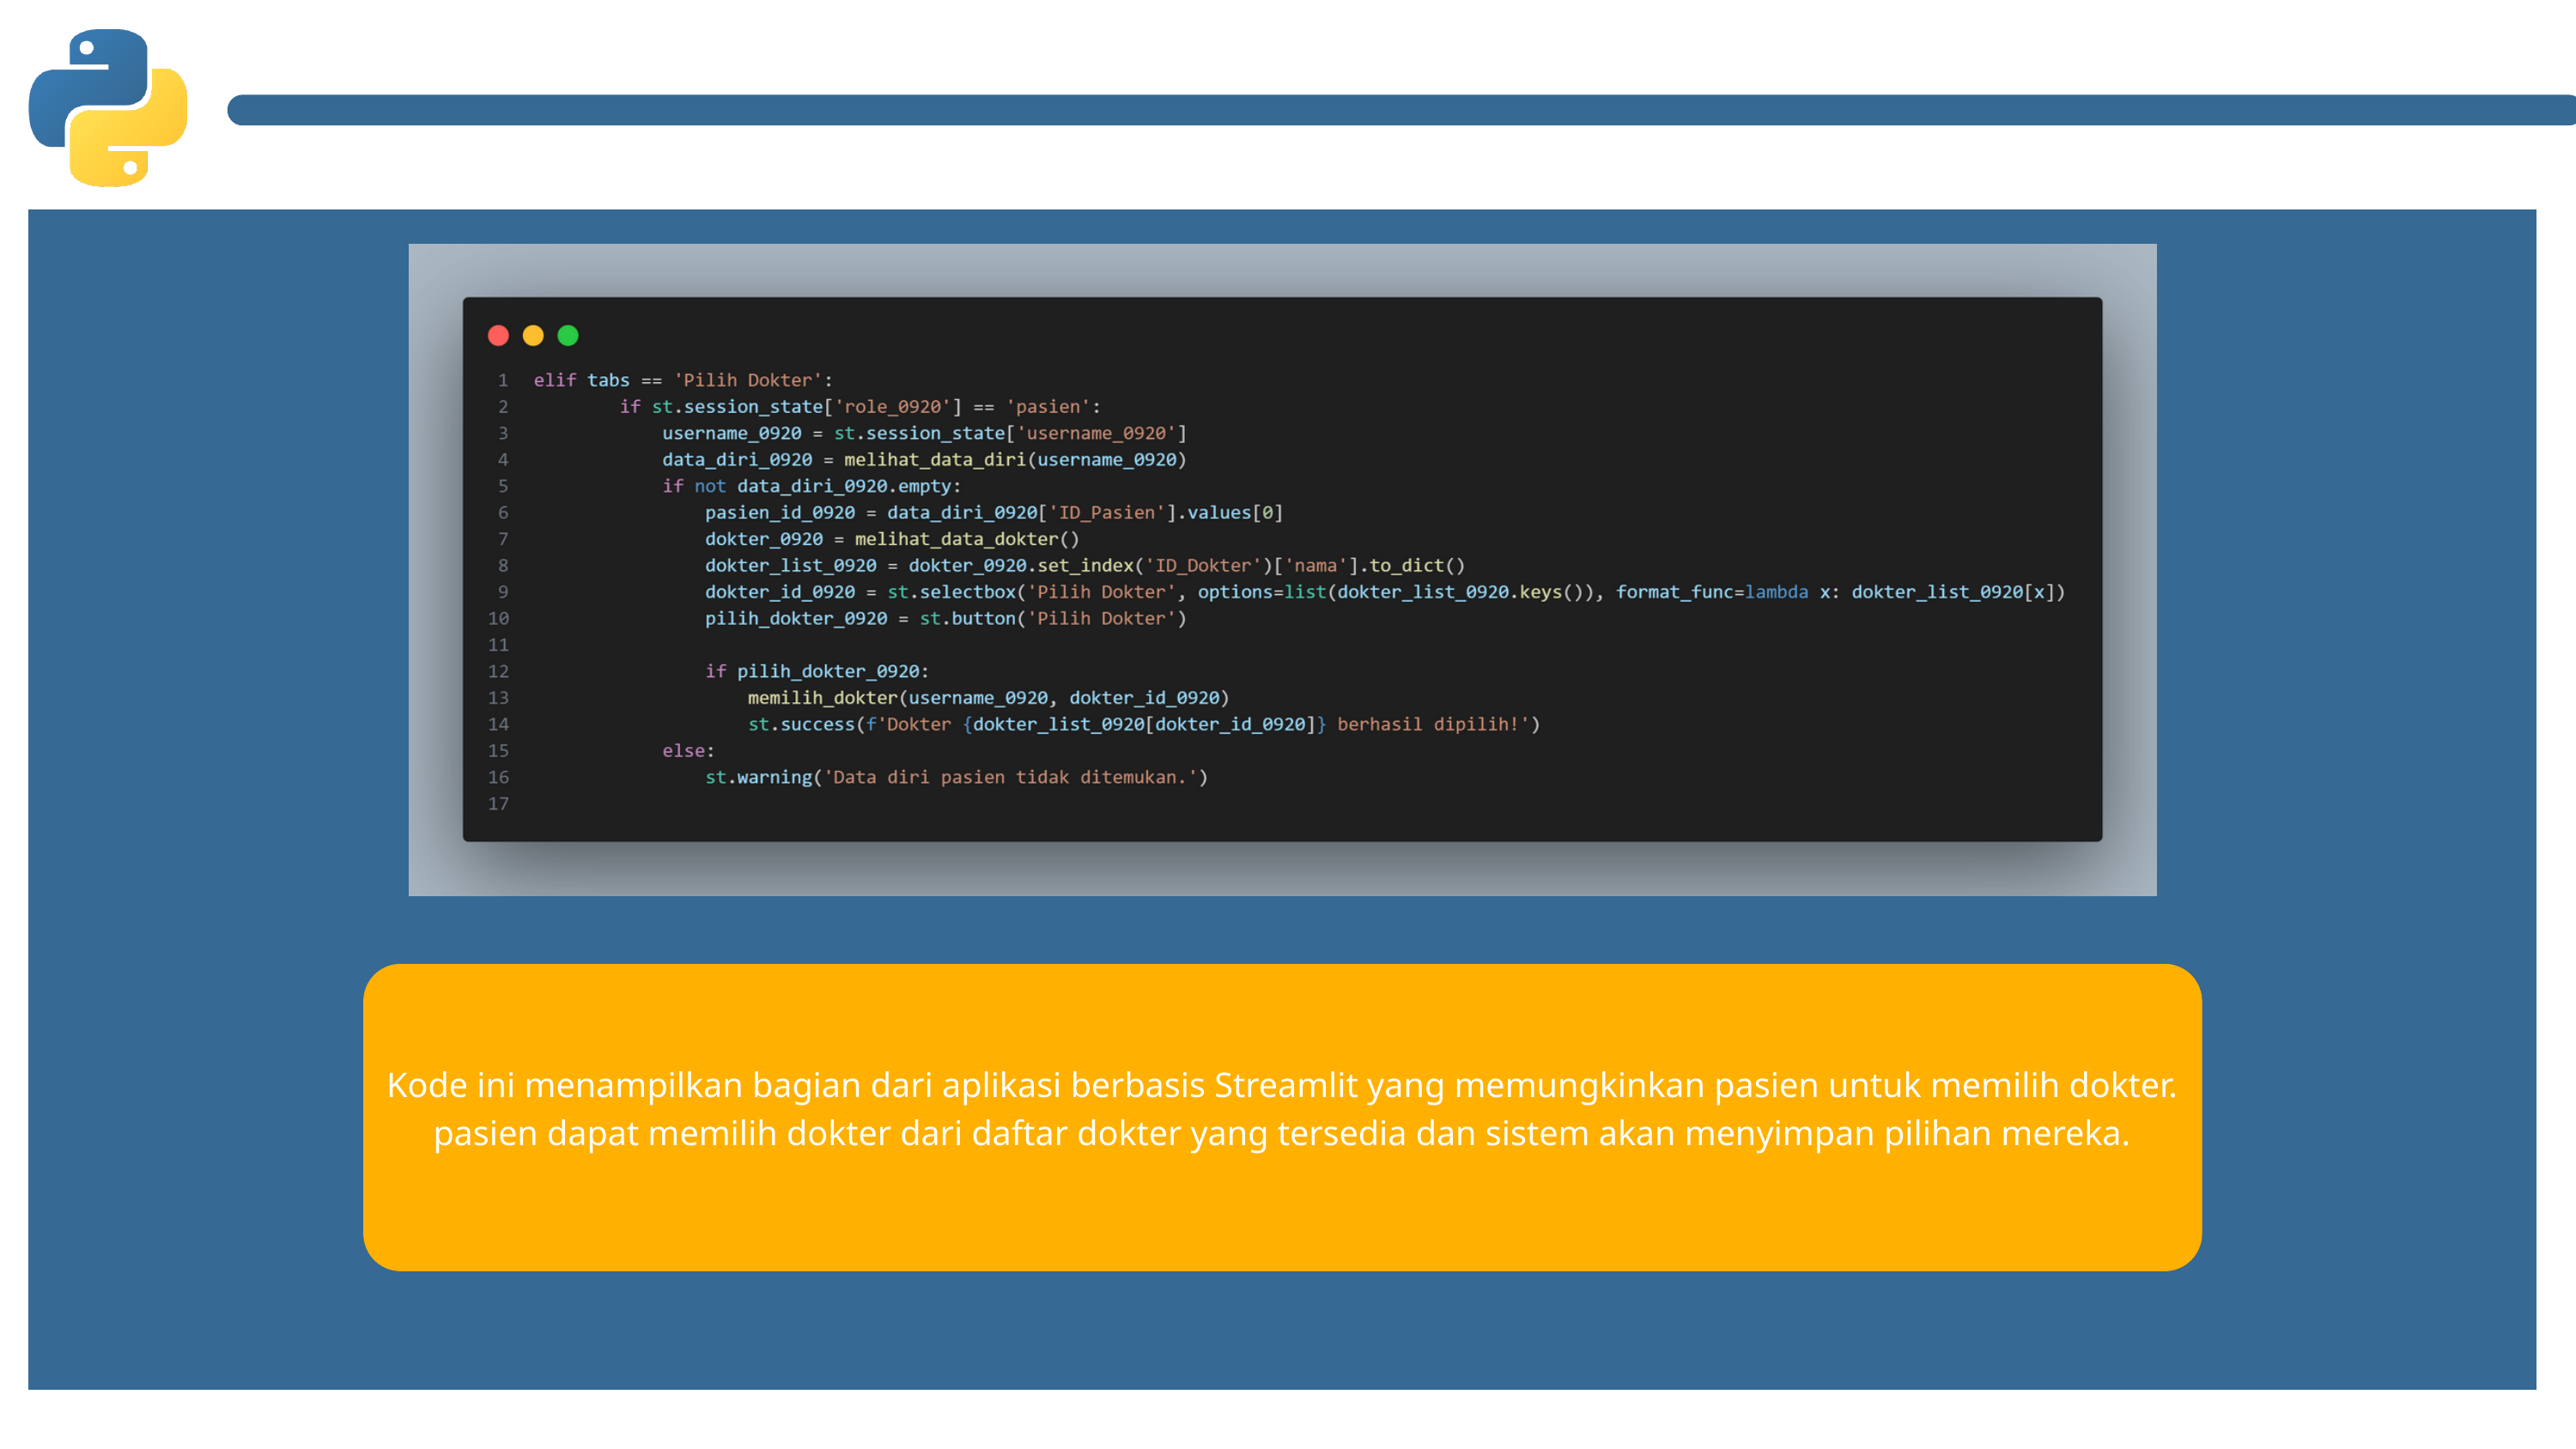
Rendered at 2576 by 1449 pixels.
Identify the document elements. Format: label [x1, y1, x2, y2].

text_box [28, 209, 2537, 1390]
text_box [227, 94, 2576, 126]
text_box [362, 963, 2202, 1272]
text_box [28, 29, 188, 187]
